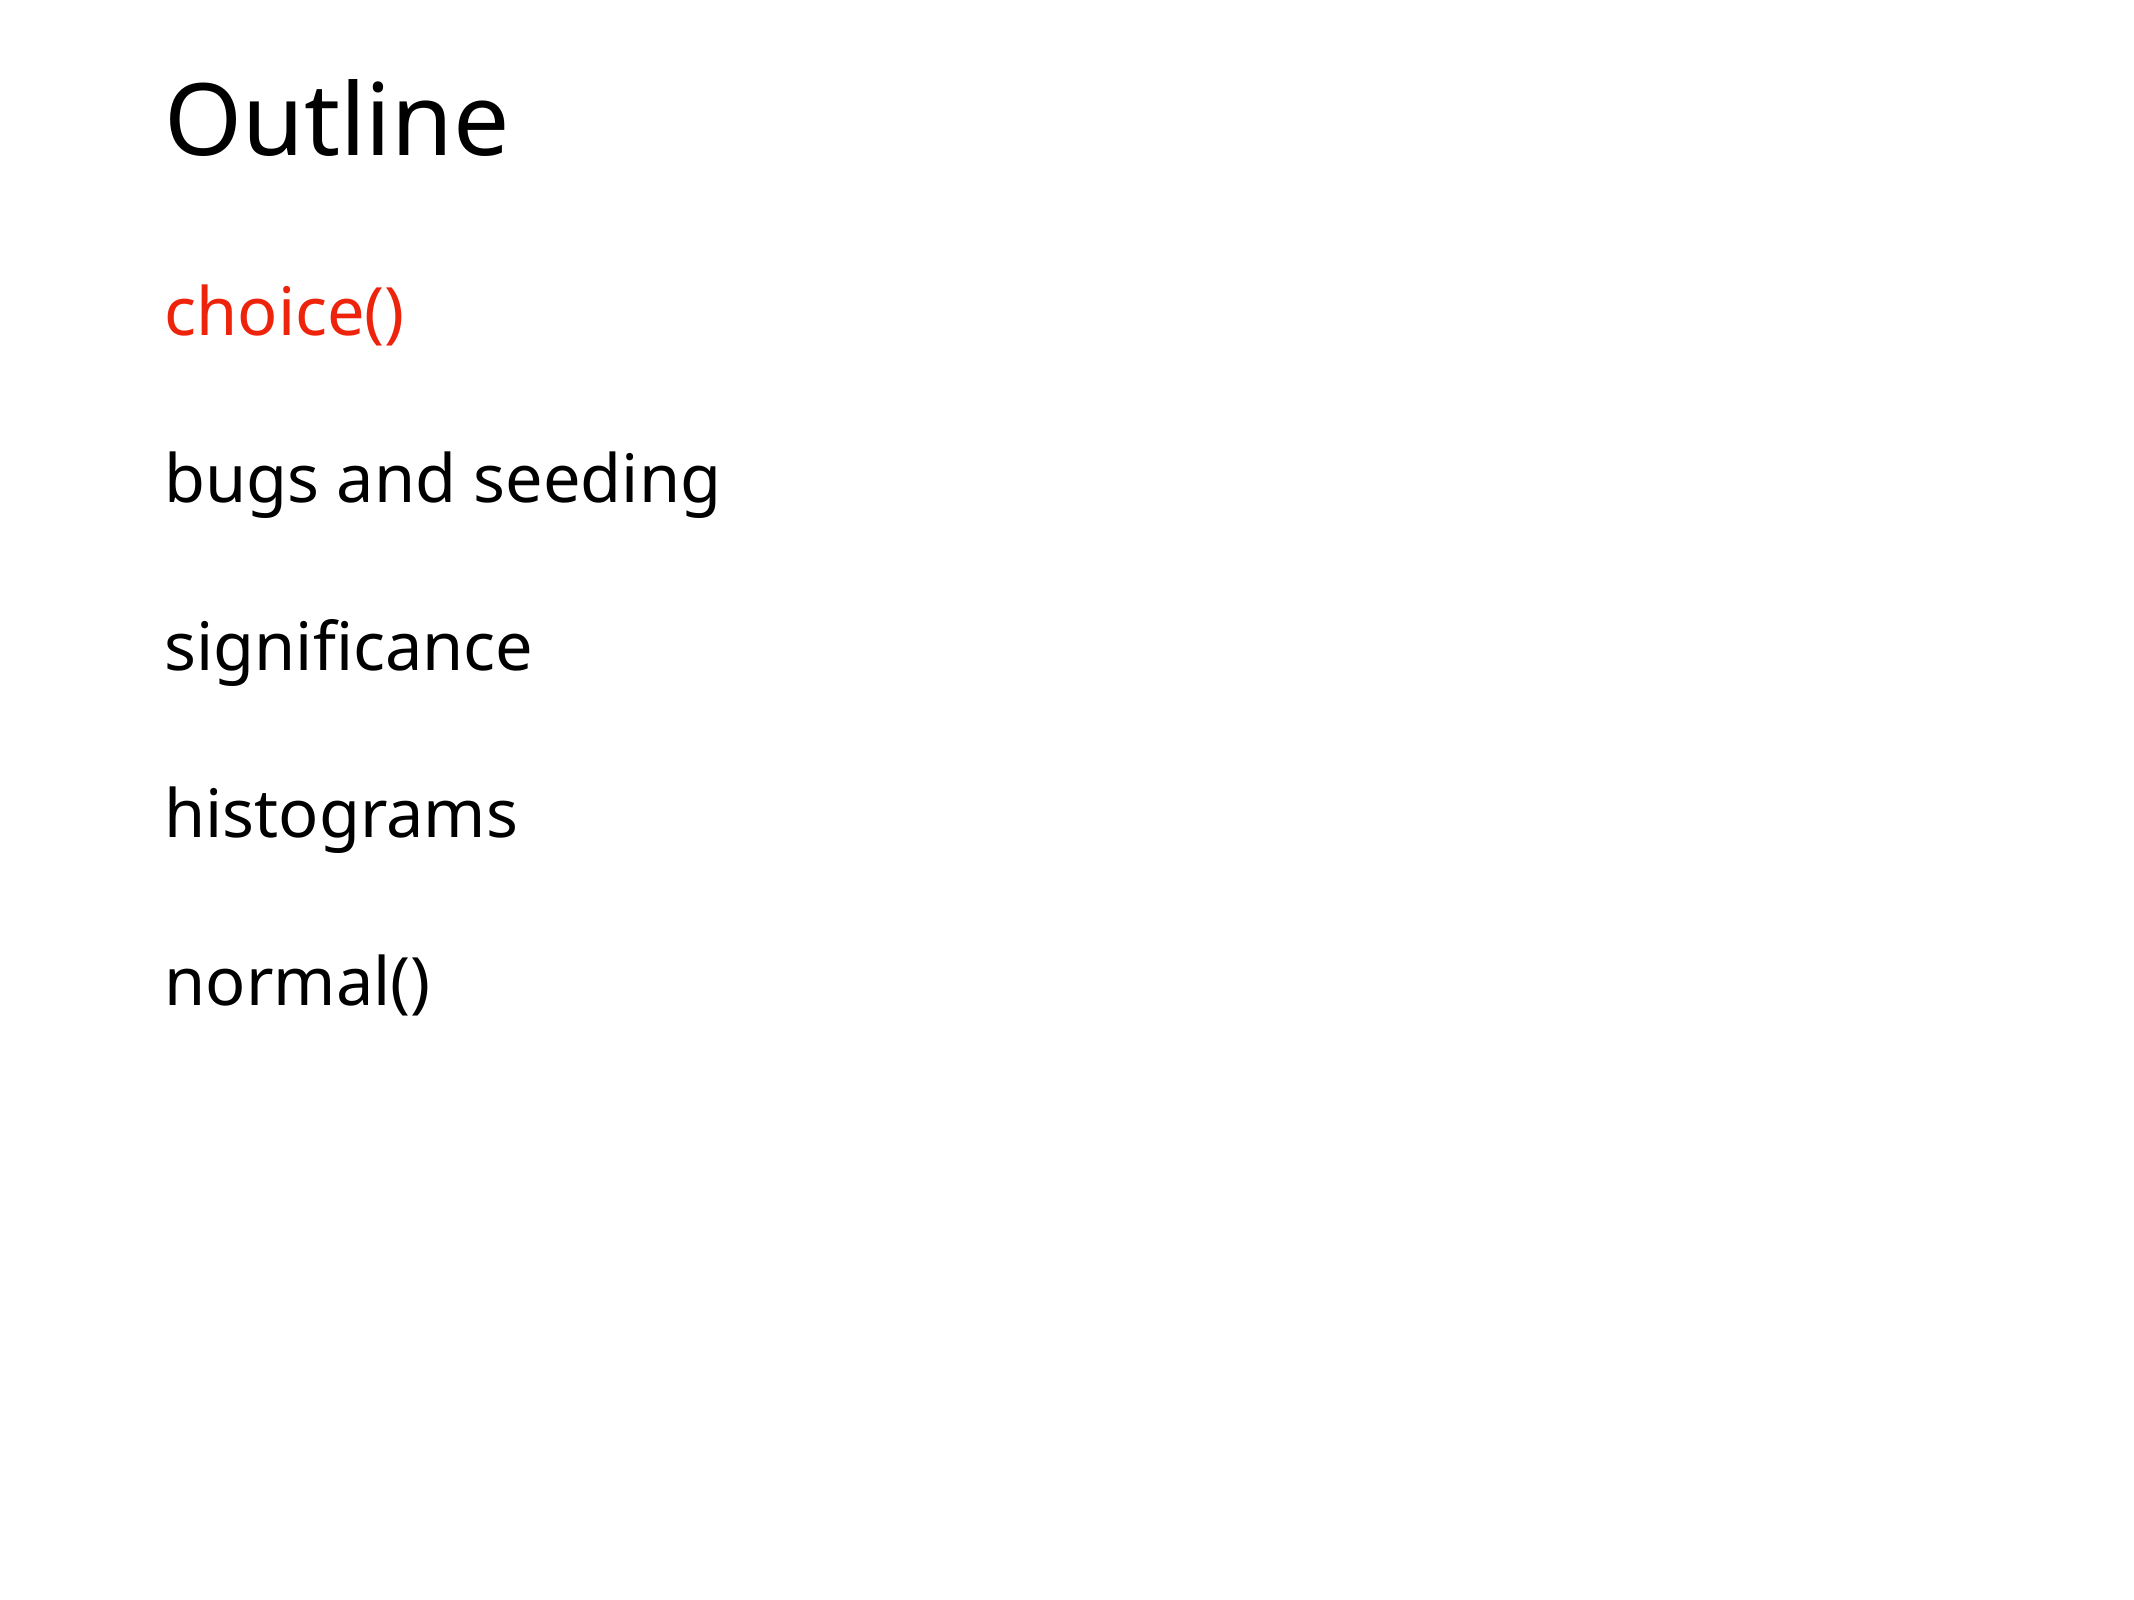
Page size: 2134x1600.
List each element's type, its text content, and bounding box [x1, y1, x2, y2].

title Outline [155, 41, 1978, 191]
list choice() bugs and seeding significance histograms normal() [155, 259, 1978, 1529]
